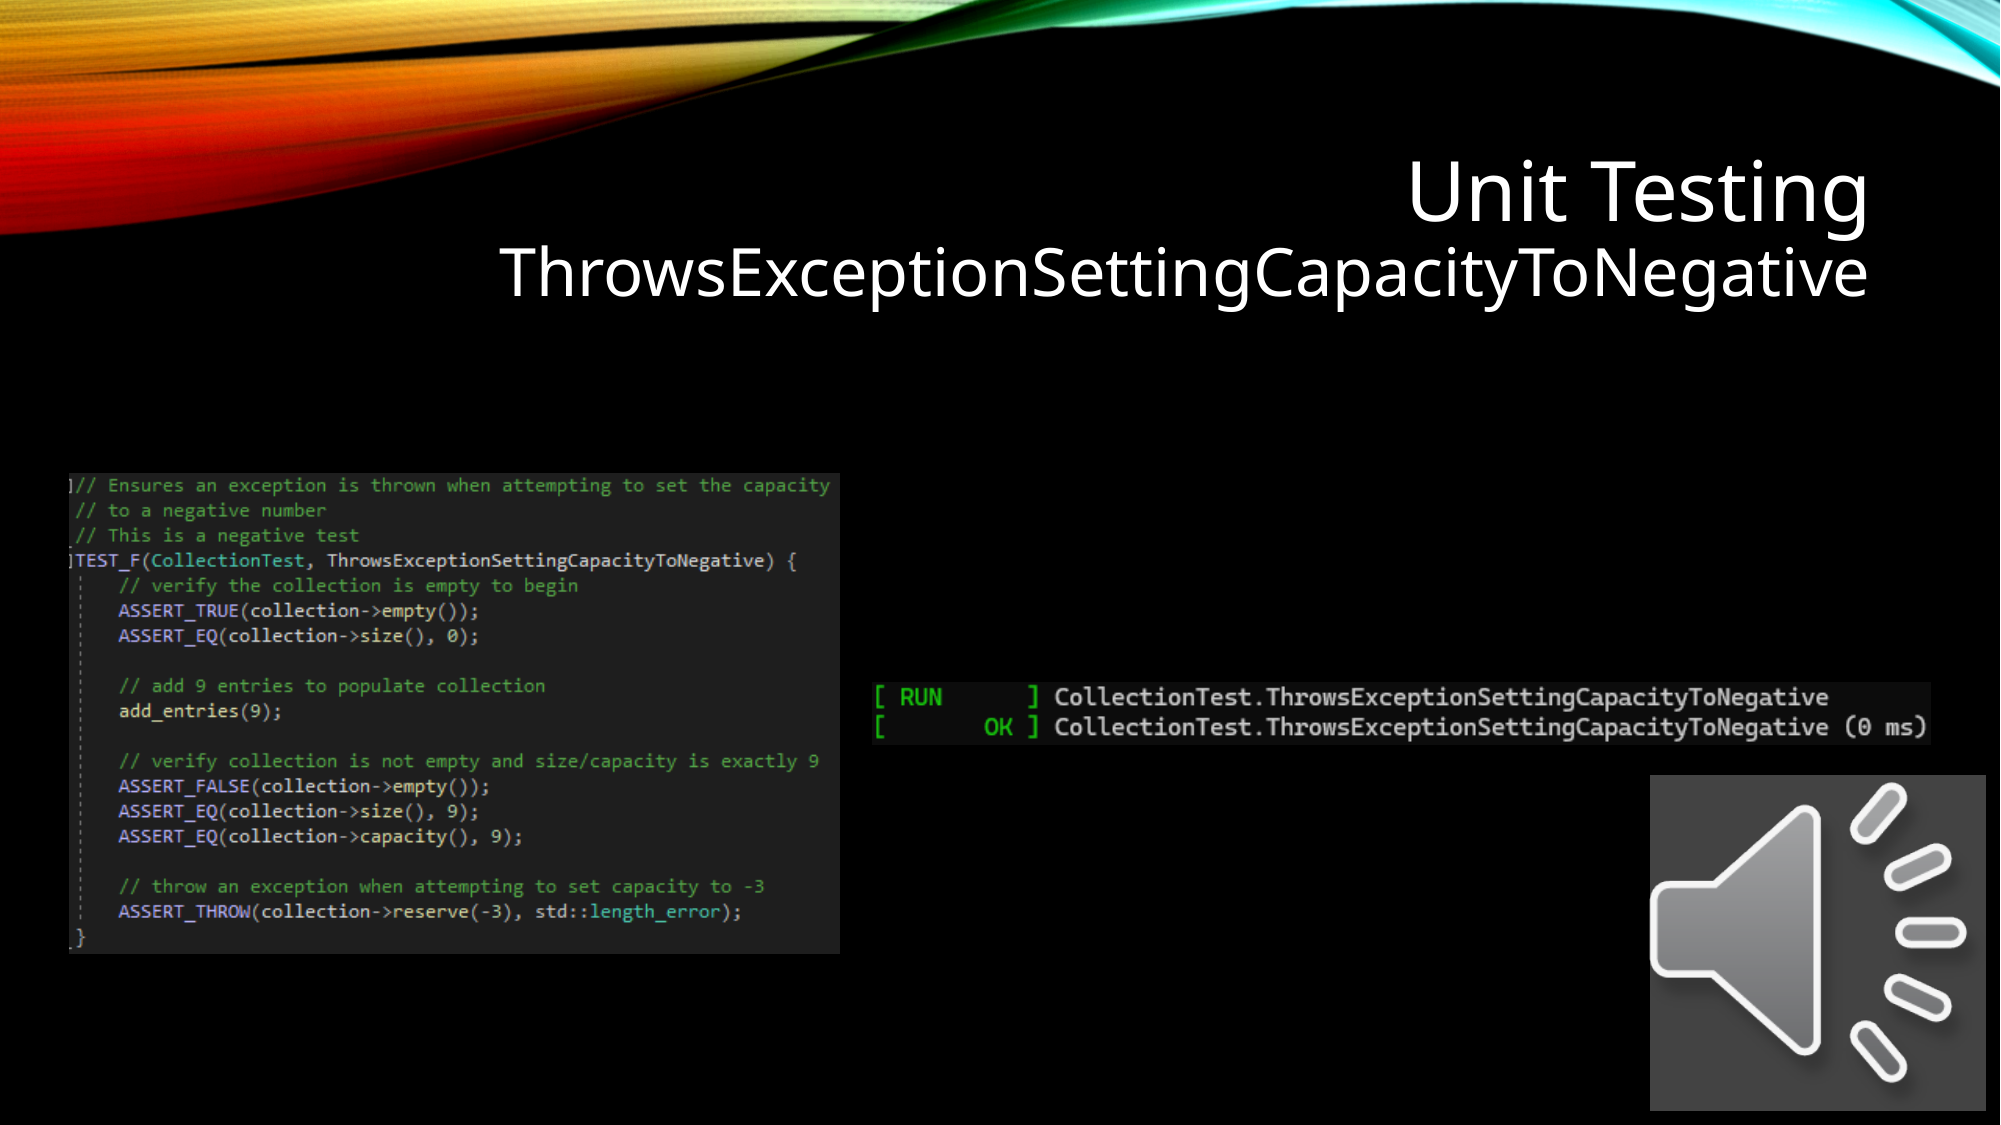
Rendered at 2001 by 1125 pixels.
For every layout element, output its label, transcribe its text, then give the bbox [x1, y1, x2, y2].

picture [0, 0, 2000, 237]
title Unit Testing ThrowsExceptionSettingCapacityToNegative [415, 123, 1888, 337]
picture [1648, 773, 1987, 1112]
picture [68, 473, 840, 954]
picture [872, 682, 1932, 746]
